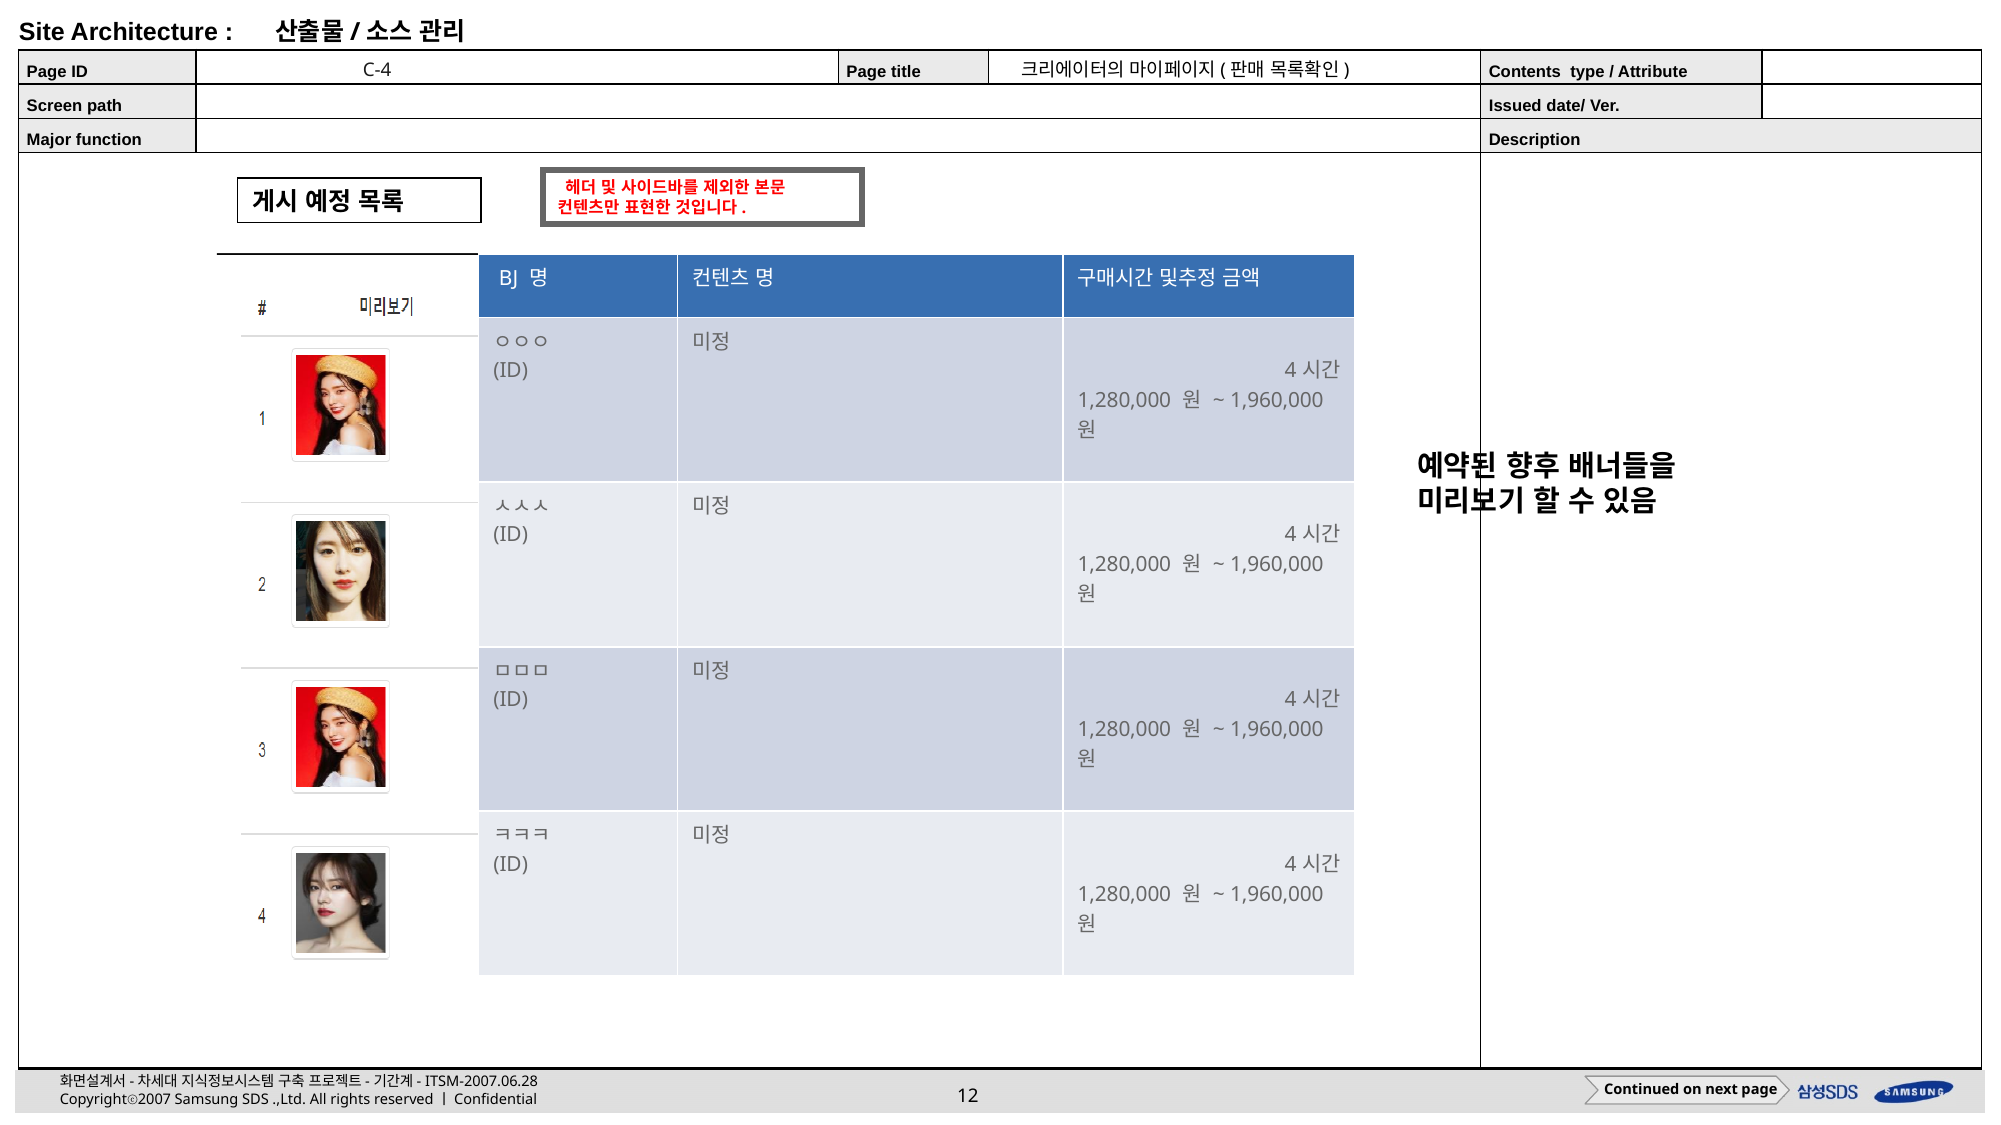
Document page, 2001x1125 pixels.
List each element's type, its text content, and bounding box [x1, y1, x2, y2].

table_cell 미정 [678, 648, 1062, 810]
table_cell 4시간 1,280,000 원 ~ 1,960,000 원 [1064, 648, 1354, 810]
text_box 예약된 향후 배너들을 미리보기 할 수 있음 [1402, 160, 1766, 1015]
text_box 크리에이터의 마이페이지(판매 목록확인) [1006, 50, 1365, 88]
text_box 게시 예정 목록 [237, 177, 481, 223]
text_box 헤더 및 사이드바를 제외한 본문 컨텐츠만 표현한 것입니다. [542, 169, 862, 225]
table_cell 미정 [678, 318, 1062, 481]
table_cell ㅇㅇㅇ (ID) [483, 318, 677, 481]
table_header 컨텐츠 명 [678, 255, 1062, 317]
table_cell ㅅㅅㅅ (ID) [483, 483, 677, 646]
table_cell ㅁㅁㅁ (ID) [483, 648, 677, 810]
text_box 12 [792, 1076, 1143, 1109]
table_cell 4시간 1,280,000 원 ~ 1,960,000 원 [1064, 318, 1354, 481]
table_cell 미정 [678, 812, 1062, 975]
table_cell 4시간 1,280,000 원 ~ 1,960,000 원 [1064, 483, 1354, 646]
text_box C-4 [348, 50, 407, 88]
table_cell ㅋㅋㅋ (ID) [483, 812, 677, 975]
picture [15, 1070, 1985, 1113]
table_cell 4시간 1,280,000 원 ~ 1,960,000 원 [1064, 812, 1354, 975]
picture [216, 253, 479, 1007]
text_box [1583, 1075, 1793, 1107]
table_cell 미정 [678, 483, 1062, 646]
table_header 구매시간 및추정 금액 [1064, 255, 1354, 317]
table_header BJ 명 [480, 255, 677, 317]
